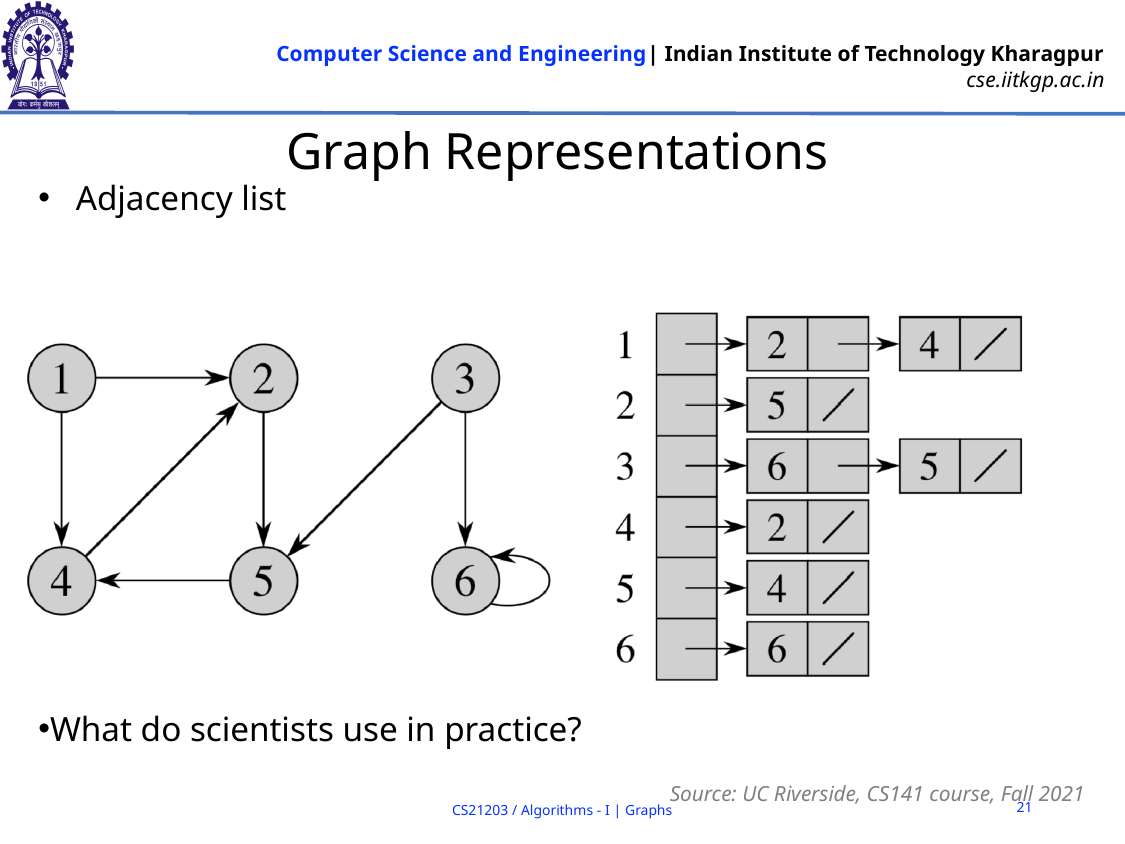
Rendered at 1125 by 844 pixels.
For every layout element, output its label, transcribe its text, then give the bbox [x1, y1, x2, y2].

picture [23, 339, 553, 617]
text_box Source: UC Riverside, CS141 course, Fall 2021 [655, 776, 1121, 802]
title Graph Representations [35, 78, 1078, 176]
text_box Adjacency list What do scientists use in practice? [23, 176, 1090, 786]
picture [614, 308, 1027, 685]
footer CS21203 / Algorithms - I | Graphs [185, 787, 940, 833]
slide_number 21 [992, 802, 1048, 831]
picture [1, 1, 74, 110]
